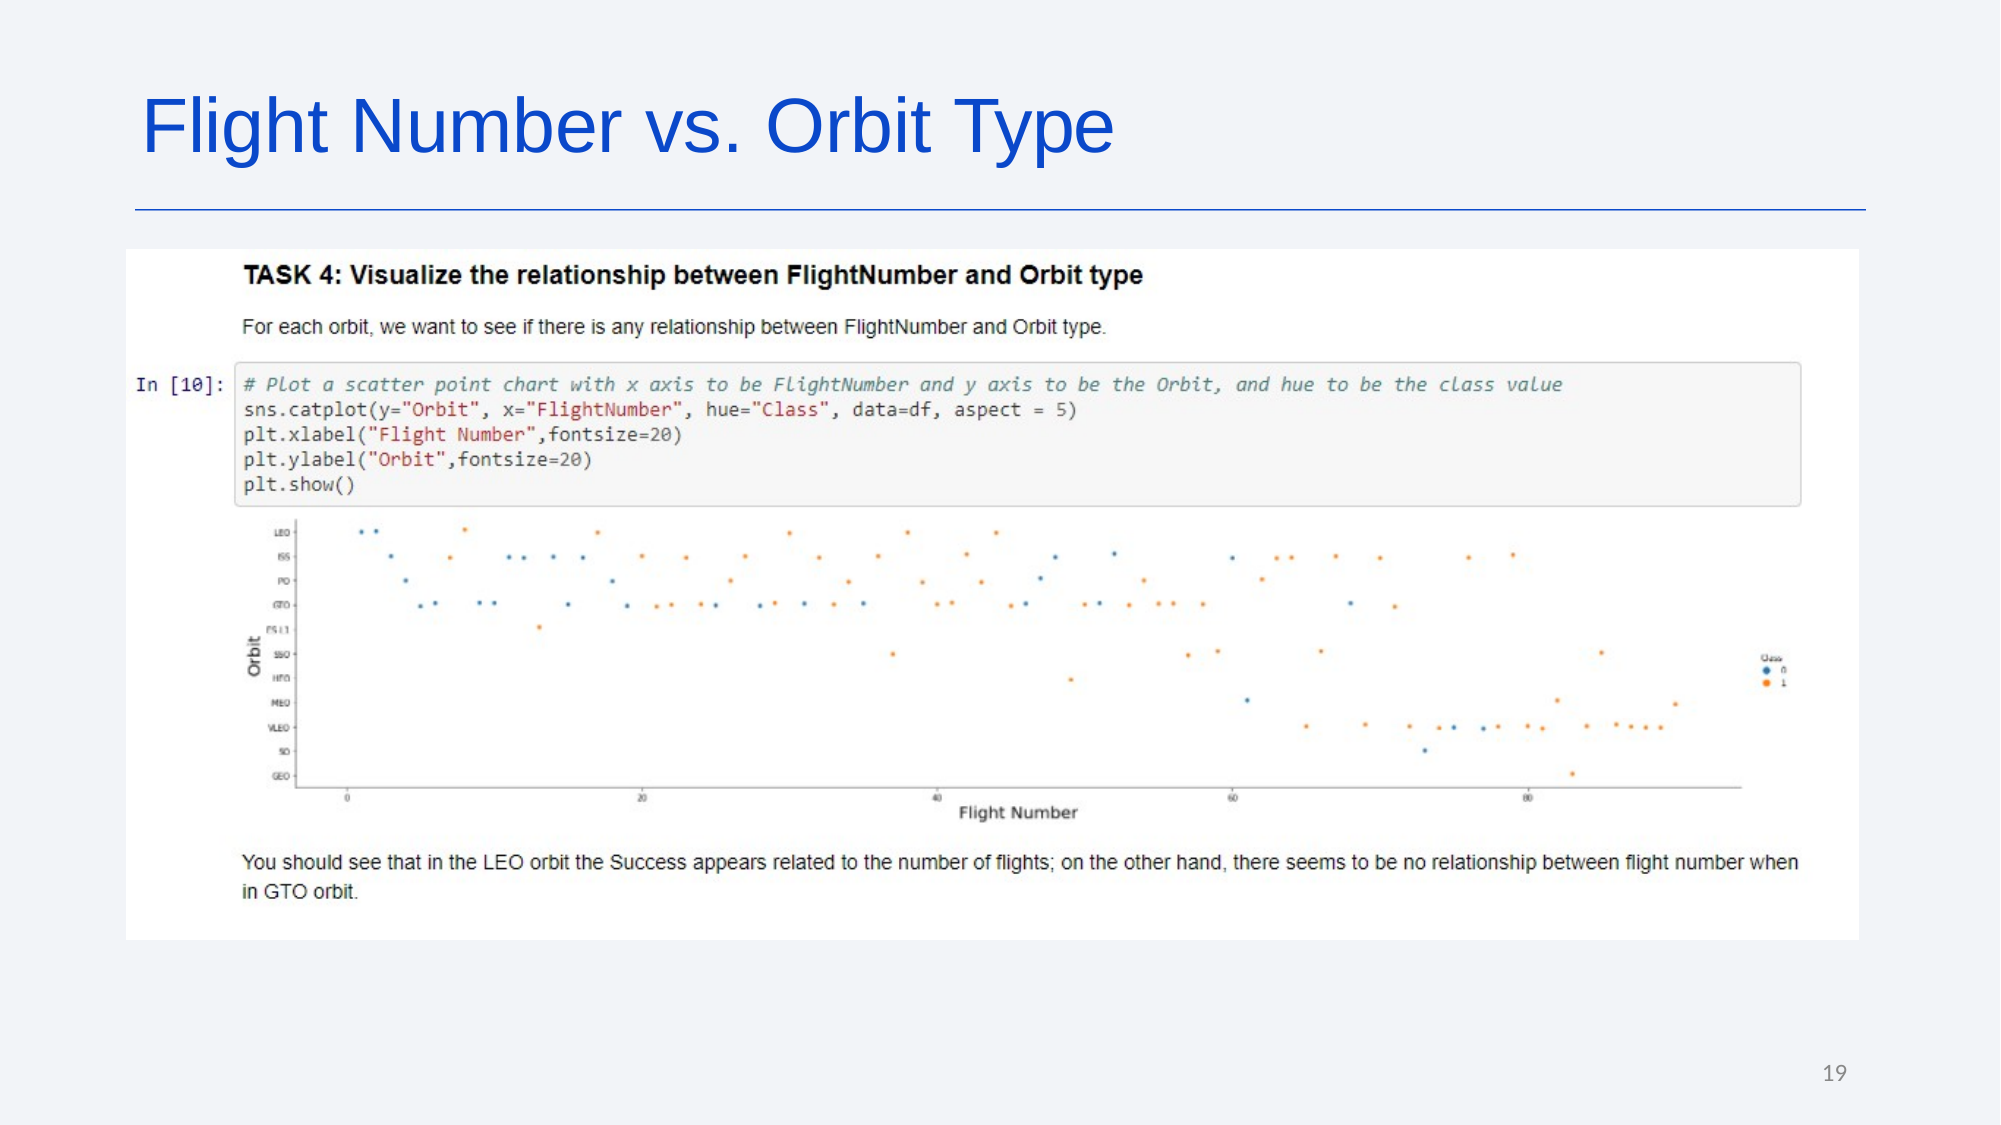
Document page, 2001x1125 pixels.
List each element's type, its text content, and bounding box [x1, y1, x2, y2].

slide_number 19 [1815, 1060, 1856, 1125]
picture [0, 0, 2000, 1125]
title Flight Number vs. Orbit Type [139, 73, 1124, 247]
